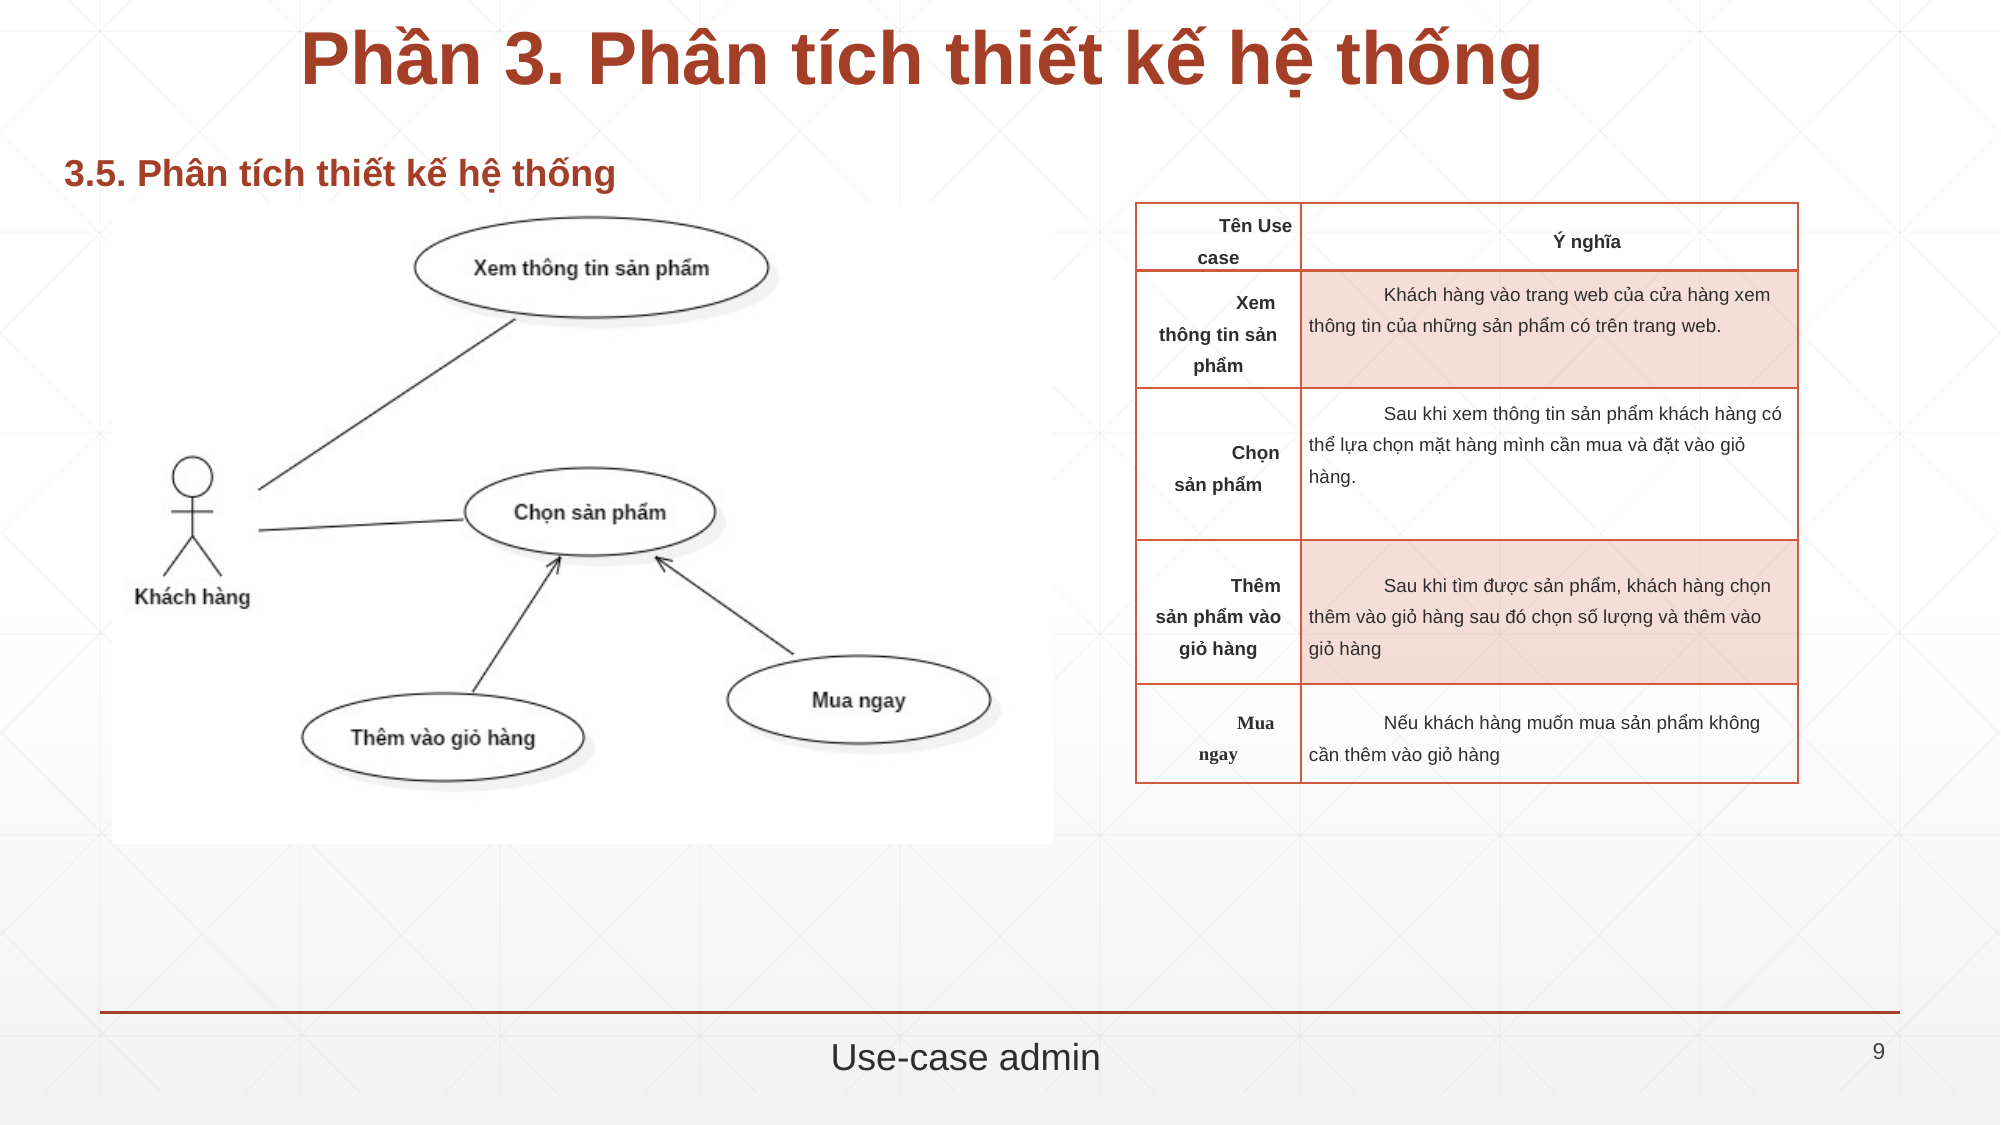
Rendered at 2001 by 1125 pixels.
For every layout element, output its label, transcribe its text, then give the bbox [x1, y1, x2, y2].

table_cell Khách hàng vào trang web của cửa hàng xem thông tin của những sản phẩm có trên trang web. [1302, 269, 1797, 378]
table_cell Mua ngay [1137, 667, 1300, 763]
table_header Tên Use case [1137, 204, 1300, 265]
table_cell Sau khi tìm được sản phẩm, khách hàng chọn thêm vào giỏ hàng sau đó chọn số lượng và thêm vào giỏ hàng [1302, 522, 1797, 665]
picture [112, 202, 1053, 844]
list 3.5. Phân tích thiết kế hệ thống [49, 132, 1758, 203]
table_cell Nếu khách hàng muốn mua sản phẩm không cần thêm vào giỏ hàng [1302, 667, 1797, 763]
slide_number 9 [1749, 1031, 1901, 1069]
table_cell Xem thông tin sản phẩm [1137, 269, 1300, 378]
title Phần 3. Phân tích thiết kế hệ thống [0, 0, 1864, 109]
table_cell Chọn sản phẩm [1137, 379, 1300, 520]
table_cell Thêm sản phẩm vào giỏ hàng [1137, 522, 1300, 665]
table_header Ý nghĩa [1302, 204, 1797, 265]
table_cell Sau khi xem thông tin sản phẩm khách hàng có thể lựa chọn mặt hàng mình cần mua và đặt vào giỏ hàng. [1302, 379, 1797, 520]
text_box Use-case admin [553, 1025, 1378, 1086]
